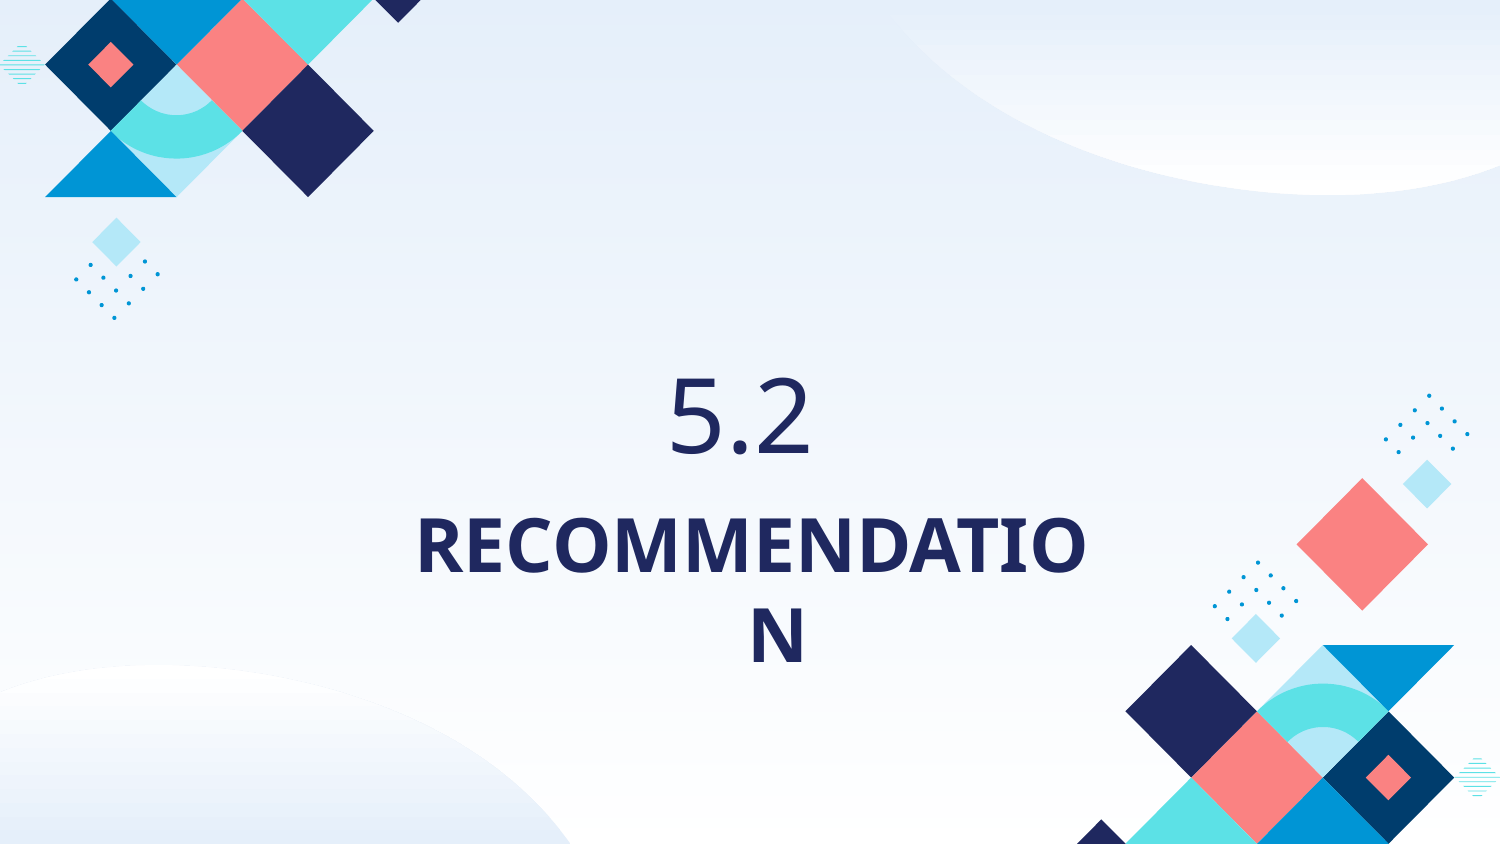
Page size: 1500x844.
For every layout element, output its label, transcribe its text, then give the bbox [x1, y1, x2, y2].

title 5.2 [378, 334, 1102, 455]
subtitle RECOMMENDATION [361, 482, 1120, 543]
